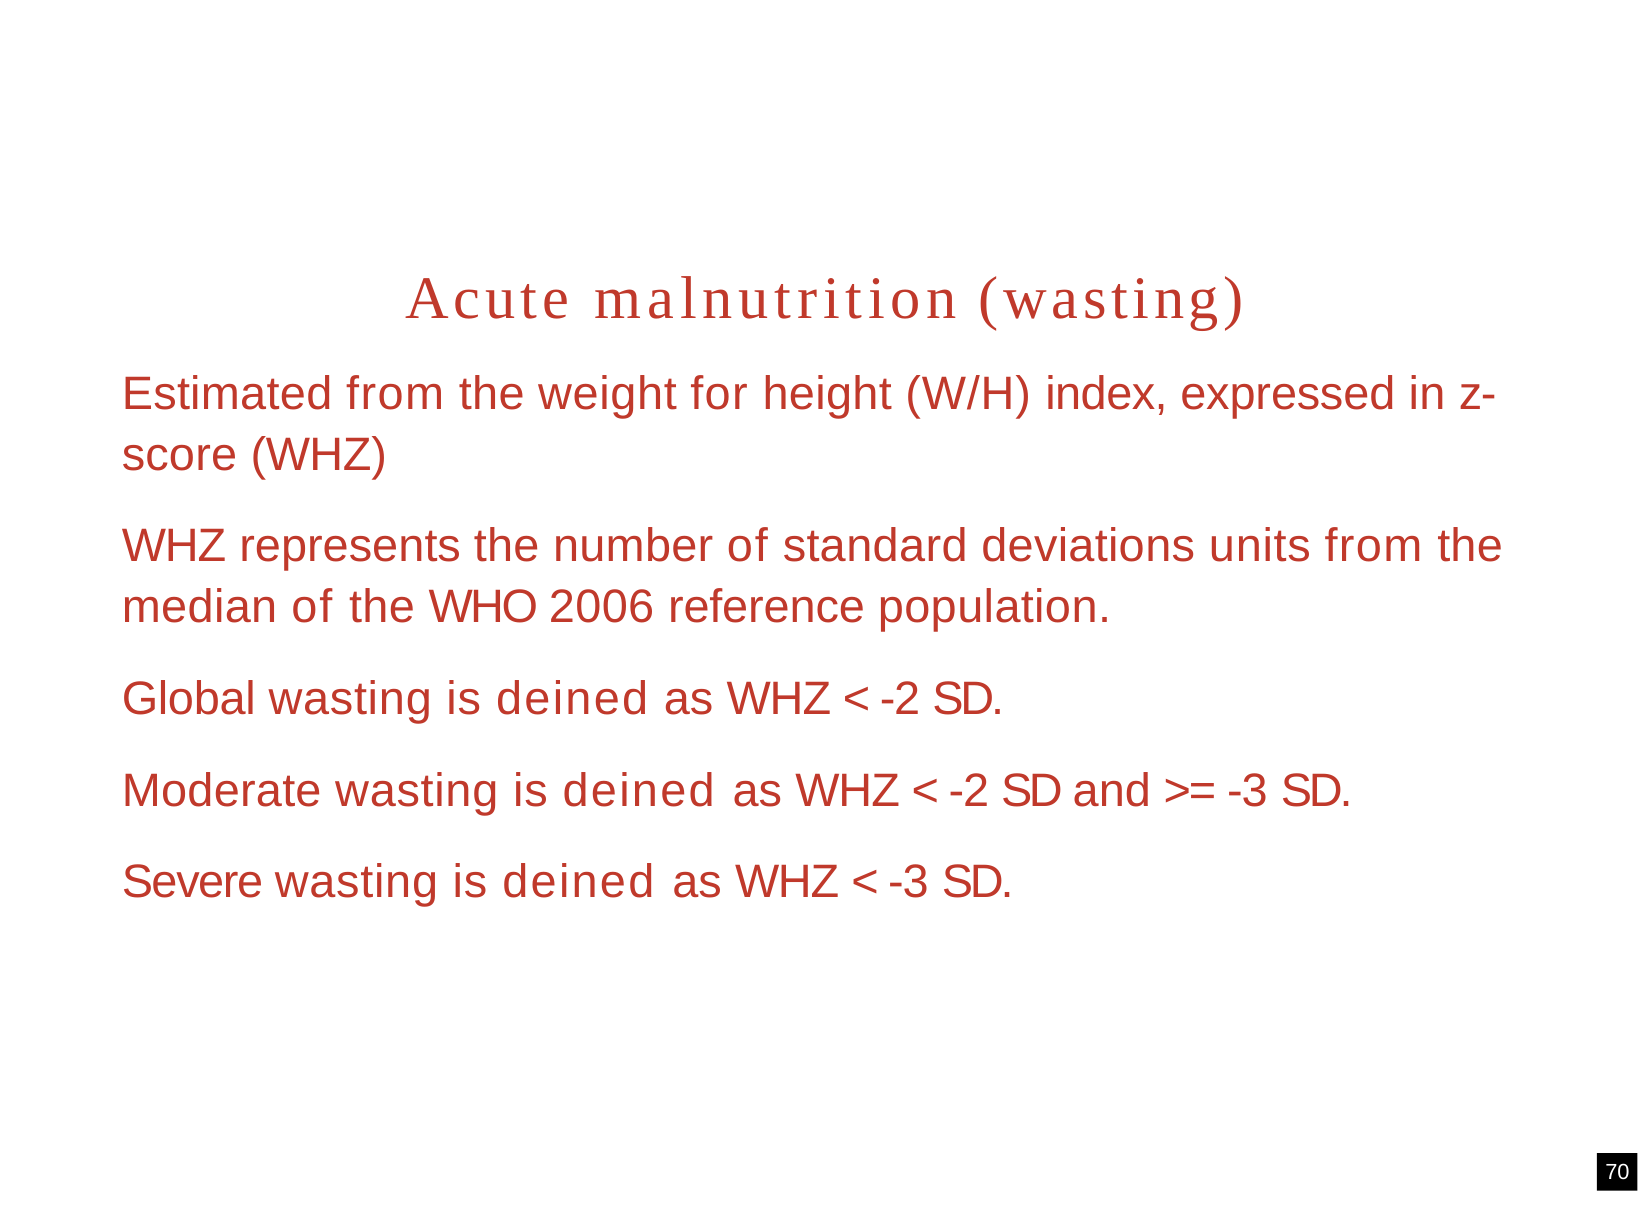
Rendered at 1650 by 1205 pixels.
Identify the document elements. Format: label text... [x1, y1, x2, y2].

title Acute malnutrition (wasting) [403, 258, 1247, 342]
slide_number 70 [1601, 1160, 1634, 1205]
list Estimated from the weight for height (W/H) index, expressed in z- score (WHZ) WHZ represents the number of standard deviations units from the median of the WHO 2006 reference population. Global wasting is deined as WHZ < -2 SD. Moderate wasting is deined as WHZ < -2 SD and >= -3 SD. Severe wasting is deined as WHZ < -3 SD. [119, 342, 1531, 1042]
